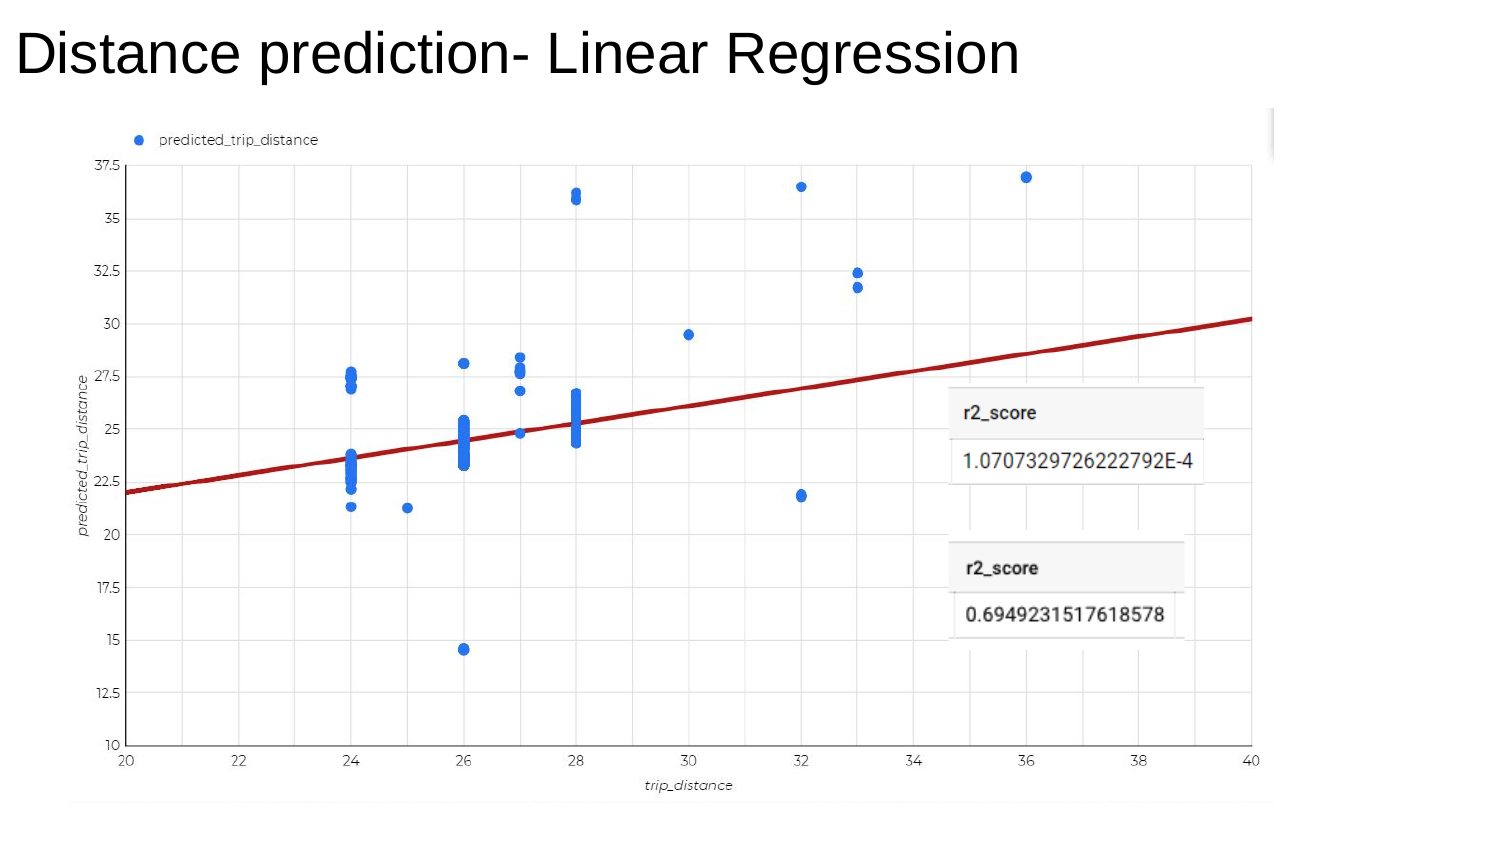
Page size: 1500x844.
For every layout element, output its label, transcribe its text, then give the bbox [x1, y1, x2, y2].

picture [68, 108, 1275, 803]
title Distance prediction- Linear Regression [0, 0, 1398, 94]
